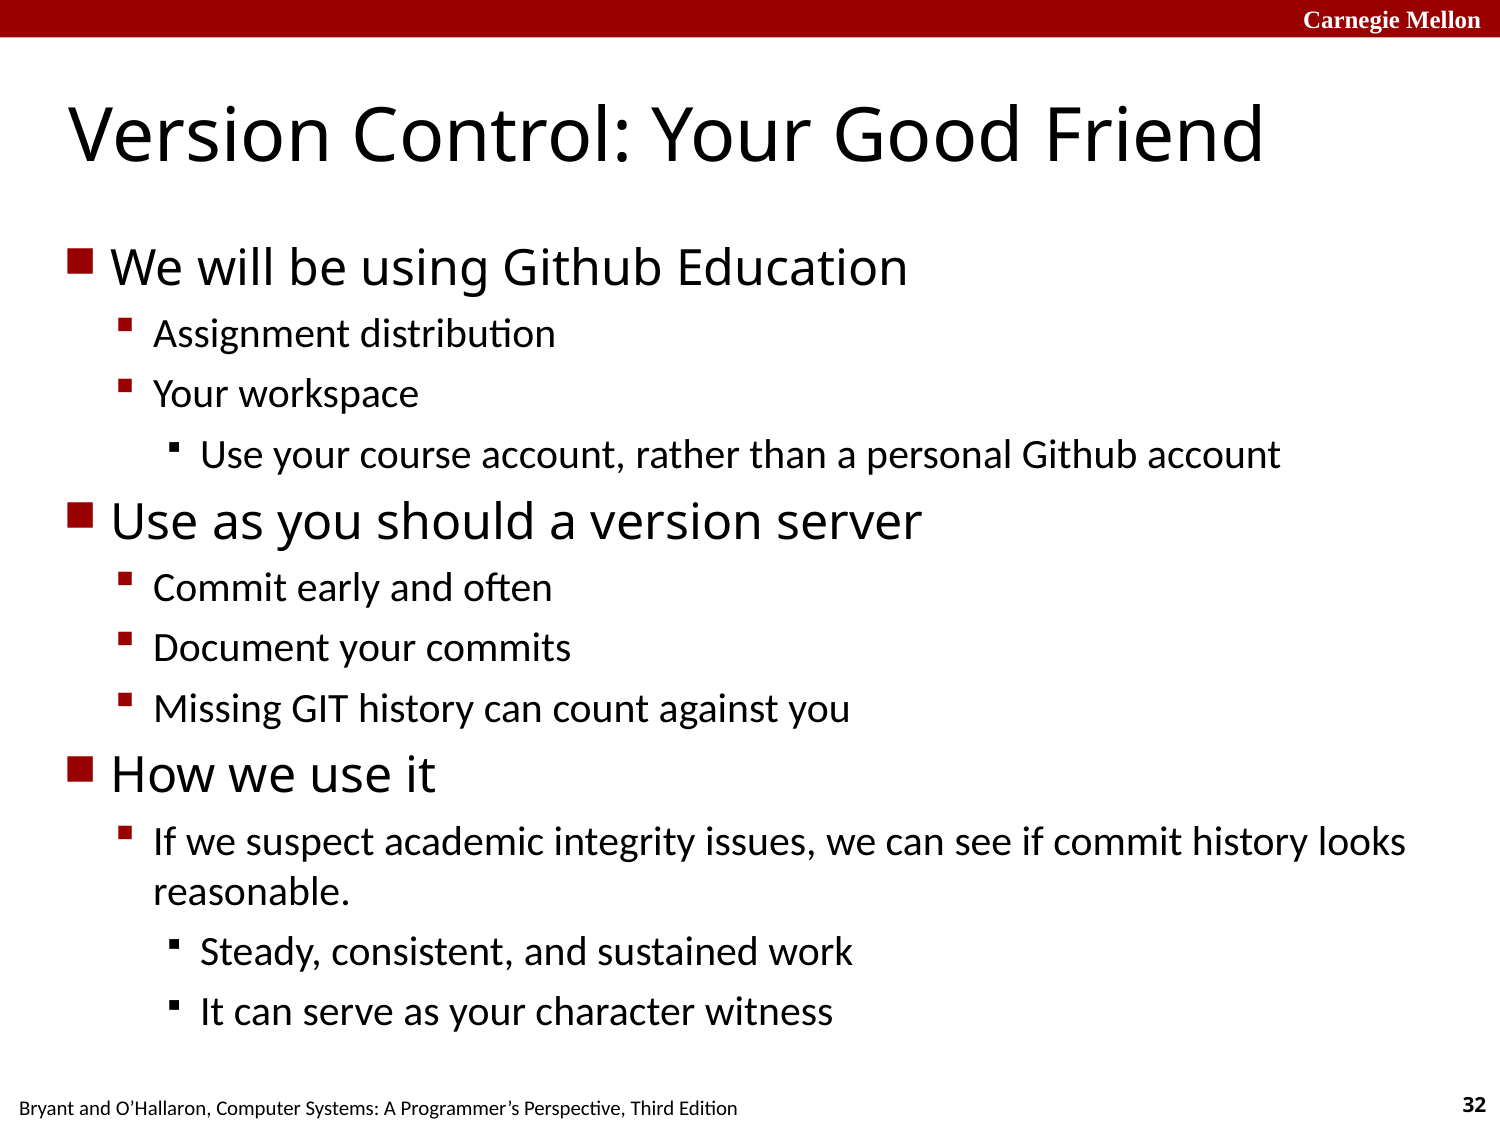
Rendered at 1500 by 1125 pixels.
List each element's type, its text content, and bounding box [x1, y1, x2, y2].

title Version Control: Your Good Friend [62, 41, 1438, 222]
list We will be using Github Education Assignment distribution Your workspace Use your course account, rather than a personal Github account Use as you should a version server Commit early and often Document your commits Missing GIT history can count against you How we use it If we suspect academic integrity issues, we can see if commit history looks reasonable. Steady, consistent, and sustained work It can serve as your character witness [62, 228, 1438, 1122]
